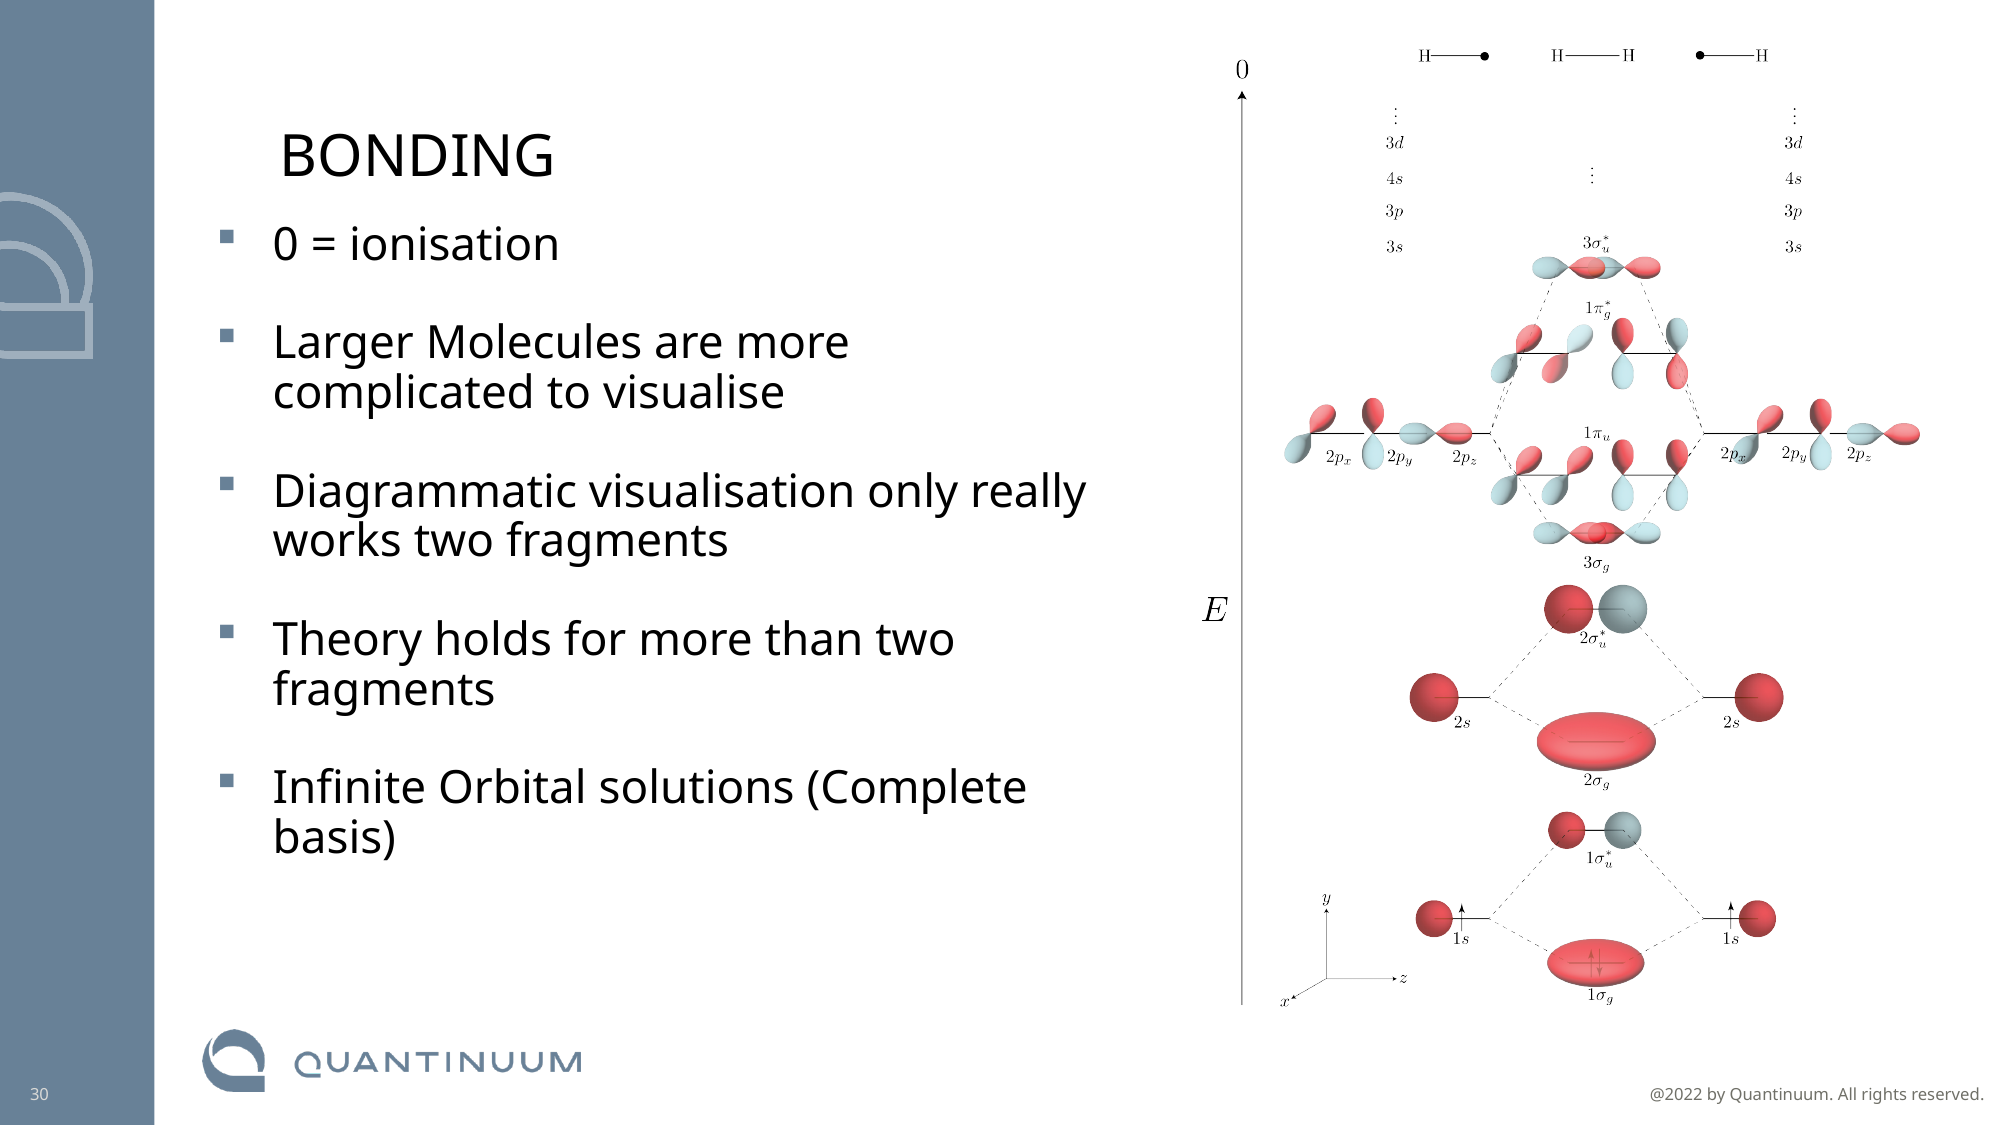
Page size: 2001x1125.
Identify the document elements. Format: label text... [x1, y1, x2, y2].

slide_number 30 [0, 1065, 168, 1125]
list [249, 189, 1202, 266]
picture [1202, 33, 1920, 1007]
text_box 0 = ionisation Larger Molecules are more complicated to visualise Diagrammatic visualisation only really works two fragments Theory holds for more than two fragments Infinite Orbital solutions (Complete basis) [201, 213, 1114, 761]
title Bonding [249, 84, 1202, 189]
footer @2022 by Quantinuum. All rights reserved. [1532, 1065, 2000, 1125]
picture [202, 1029, 581, 1092]
